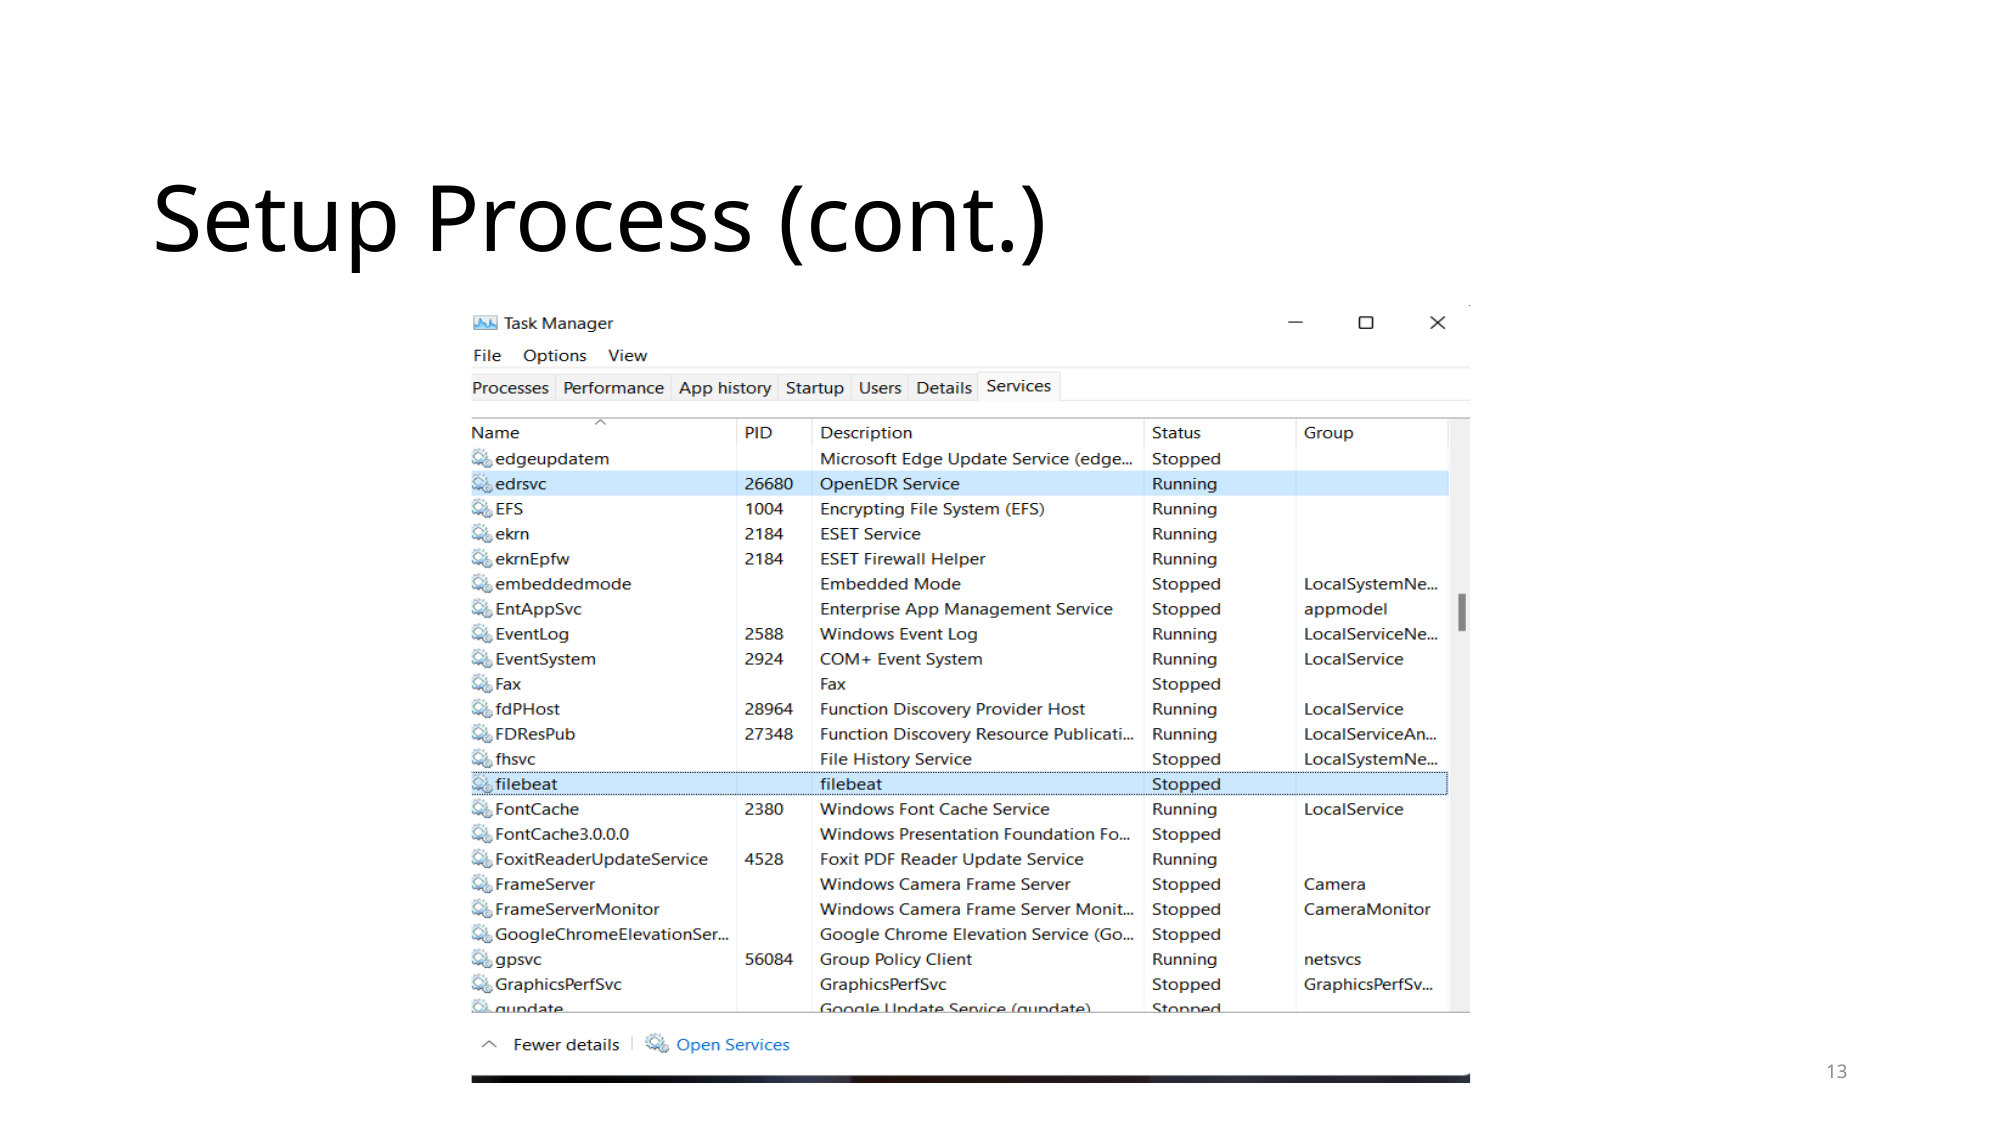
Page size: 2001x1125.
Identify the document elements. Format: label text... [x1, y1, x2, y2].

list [471, 305, 1471, 1083]
title Setup Process (cont.) [137, 59, 1863, 278]
slide_number 13 [1412, 1042, 1863, 1103]
